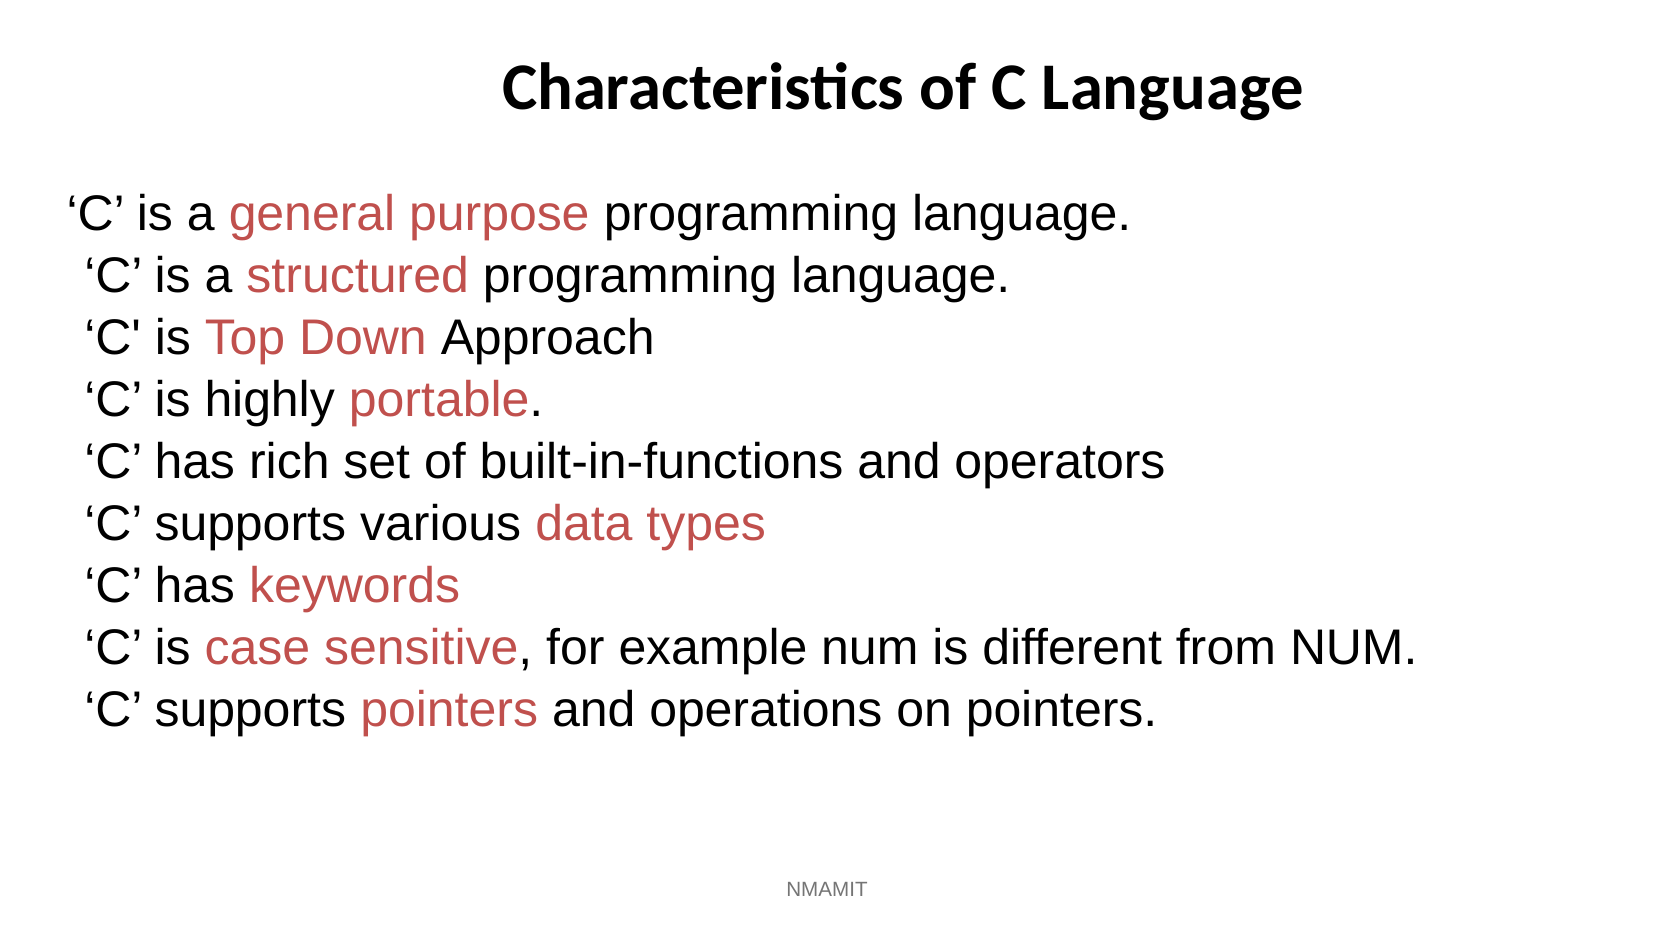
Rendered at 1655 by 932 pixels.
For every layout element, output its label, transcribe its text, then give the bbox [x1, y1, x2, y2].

text_box Characteristics of C Language [464, 40, 1340, 123]
footer NMAMIT [547, 863, 1107, 913]
text_box ‘C’ is a general purpose programming language. ‘C’ is a structured programming language. ‘C' is Top Down Approach ‘C’ is highly portable. ‘C’ has rich set of built-in-functions and operators ‘C’ supports various data types ‘C’ has keywords ‘C’ is case sensitive, for example num is different from NUM. ‘C’ supports pointers and operations on pointers. [64, 178, 1440, 737]
